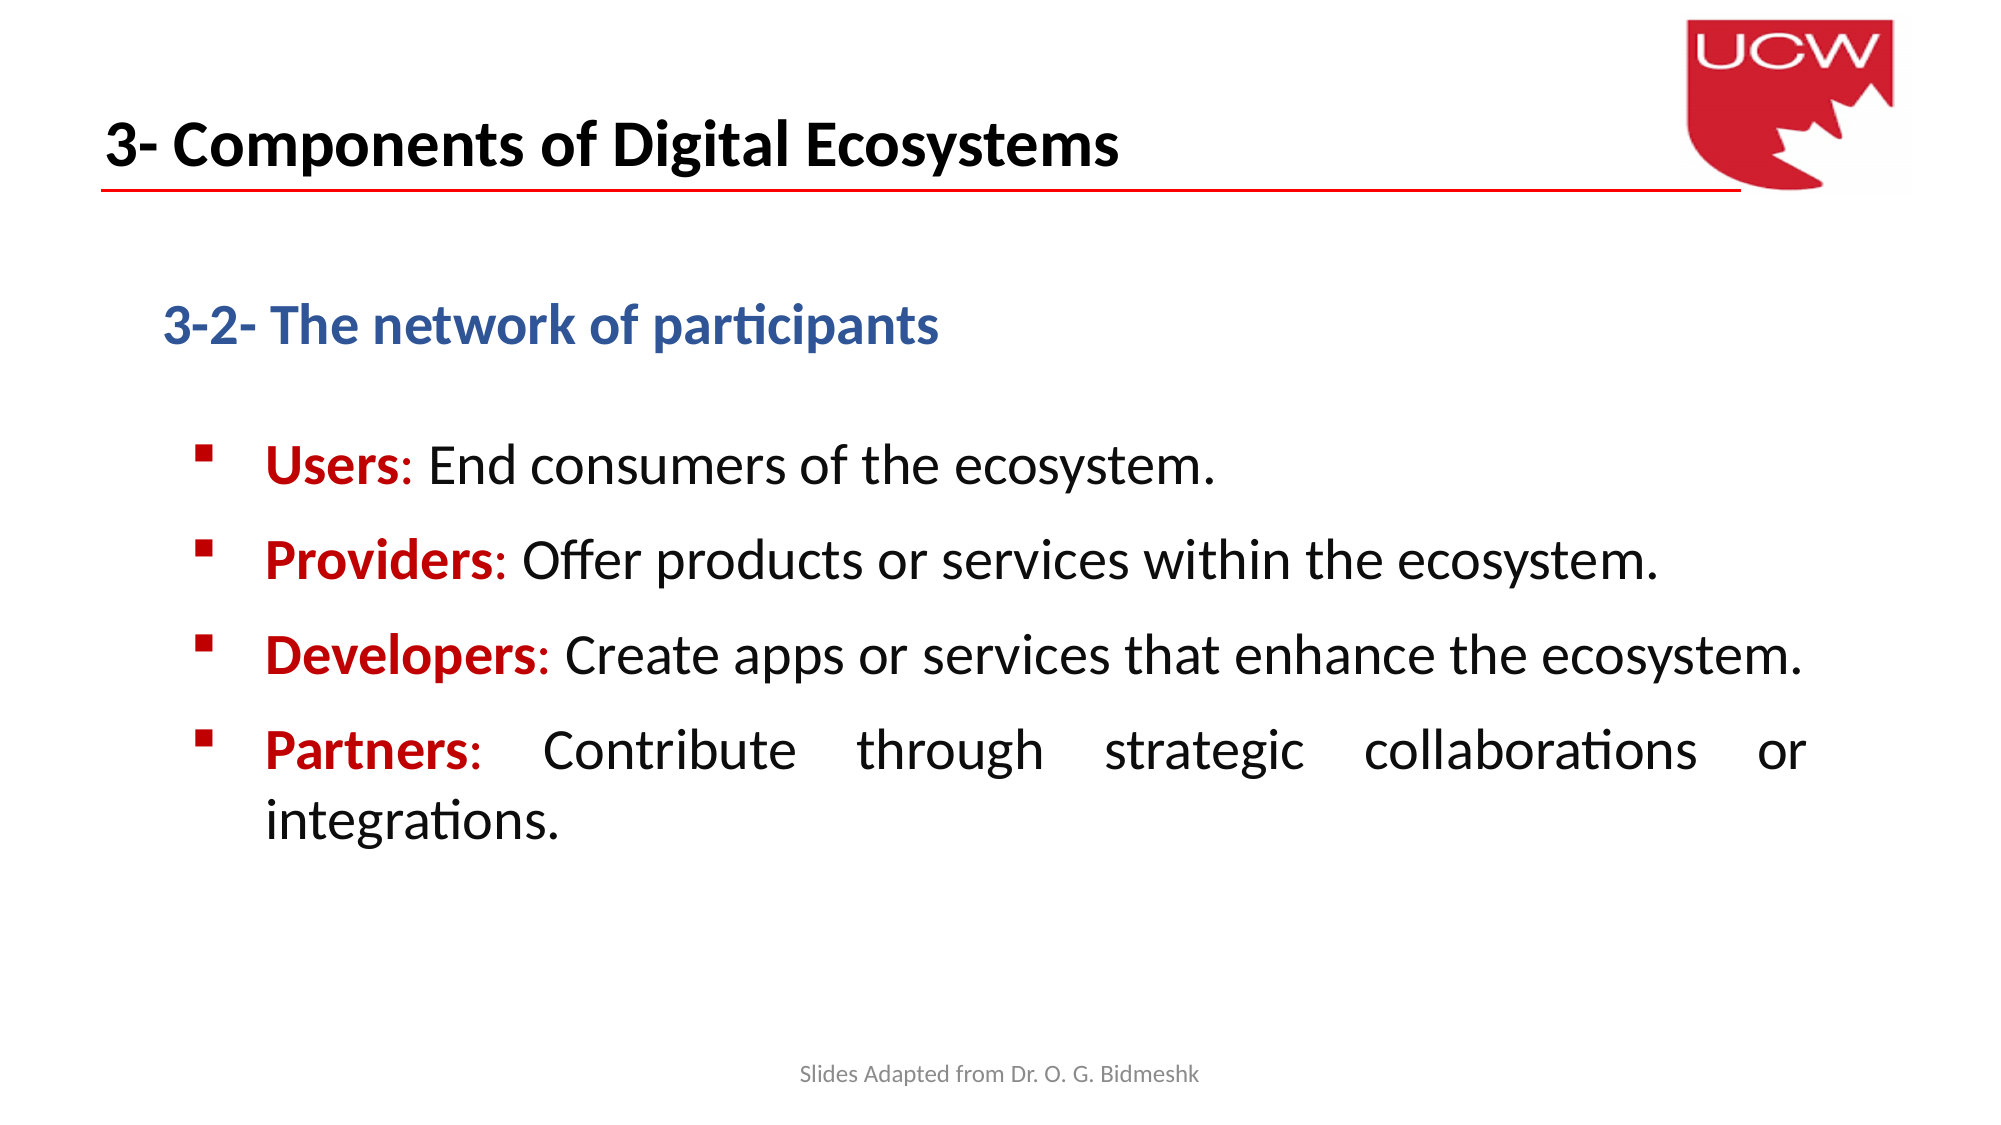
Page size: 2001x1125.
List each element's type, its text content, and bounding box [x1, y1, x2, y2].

text_box 3- Components of Digital Ecosystems [89, 72, 1679, 189]
text_box 3-2- The network of participants Users: End consumers of the ecosystem. Providers: Offer products or services within the ecosystem. Developers: Create apps or services that enhance the ecosystem. Partners: Contribute through strategic collaborations or integrations. [58, 278, 1824, 999]
picture [1679, 12, 1911, 194]
footer Slides Adapted from Dr. O. G. Bidmeshk [662, 1042, 1338, 1103]
